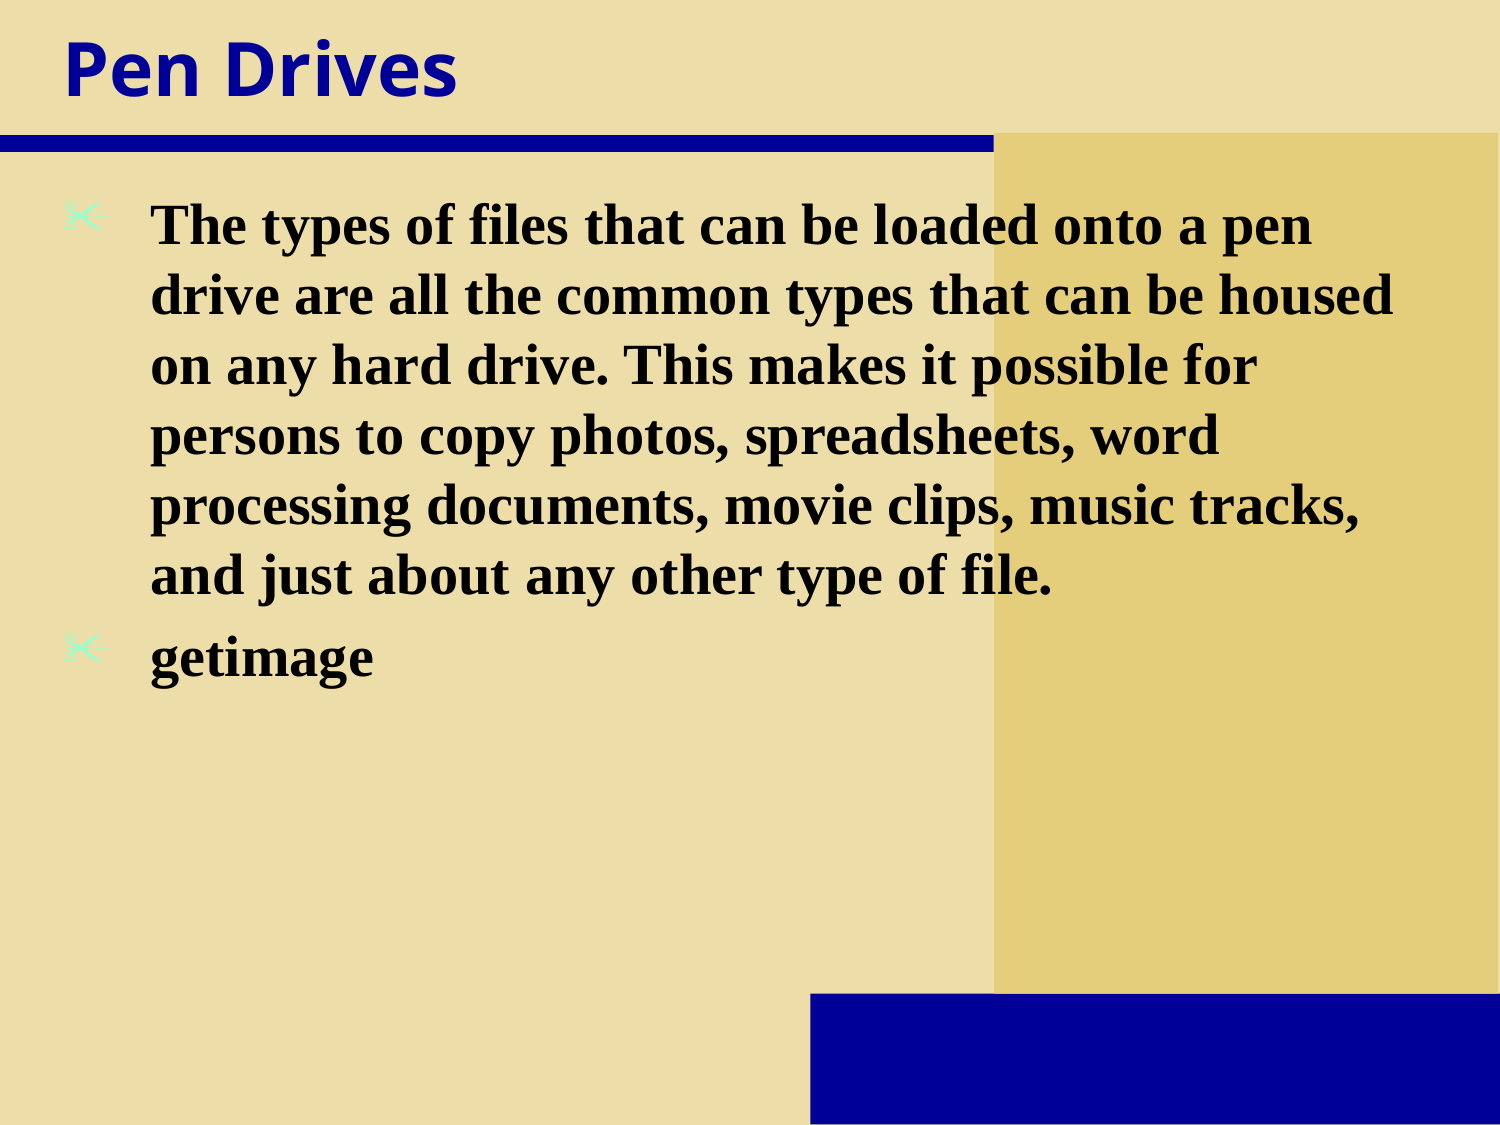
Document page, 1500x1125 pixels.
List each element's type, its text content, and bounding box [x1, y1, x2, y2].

list The types of files that can be loaded onto a pen drive are all the common types that can be housed on any hard drive. This makes it possible for persons to copy photos, spreadsheets, word processing documents, movie clips, music tracks, and just about any other type of file. getimage [47, 178, 1457, 960]
title Pen Drives [47, 0, 1456, 133]
